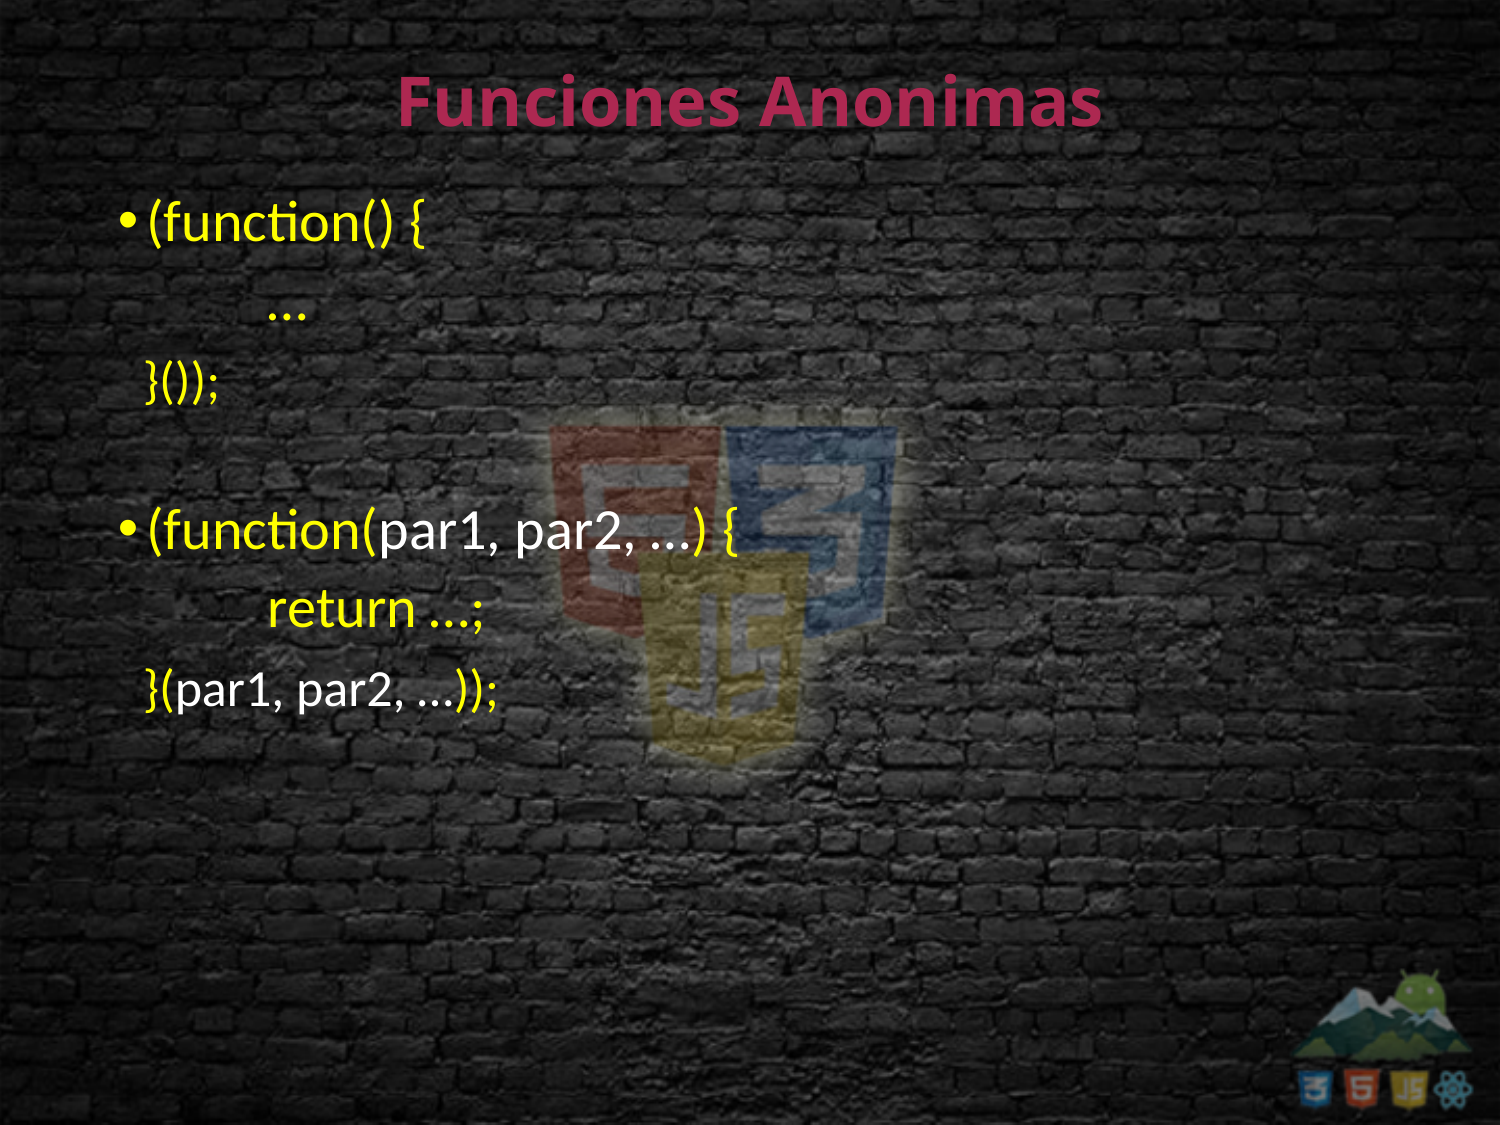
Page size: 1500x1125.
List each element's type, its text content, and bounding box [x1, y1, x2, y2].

picture [0, 0, 1500, 1125]
list (function() { … }()); (function(par1, par2, …) { return …; }(par1, par2, …)); [103, 183, 1397, 1004]
title Funciones Anonimas [103, 59, 1397, 159]
